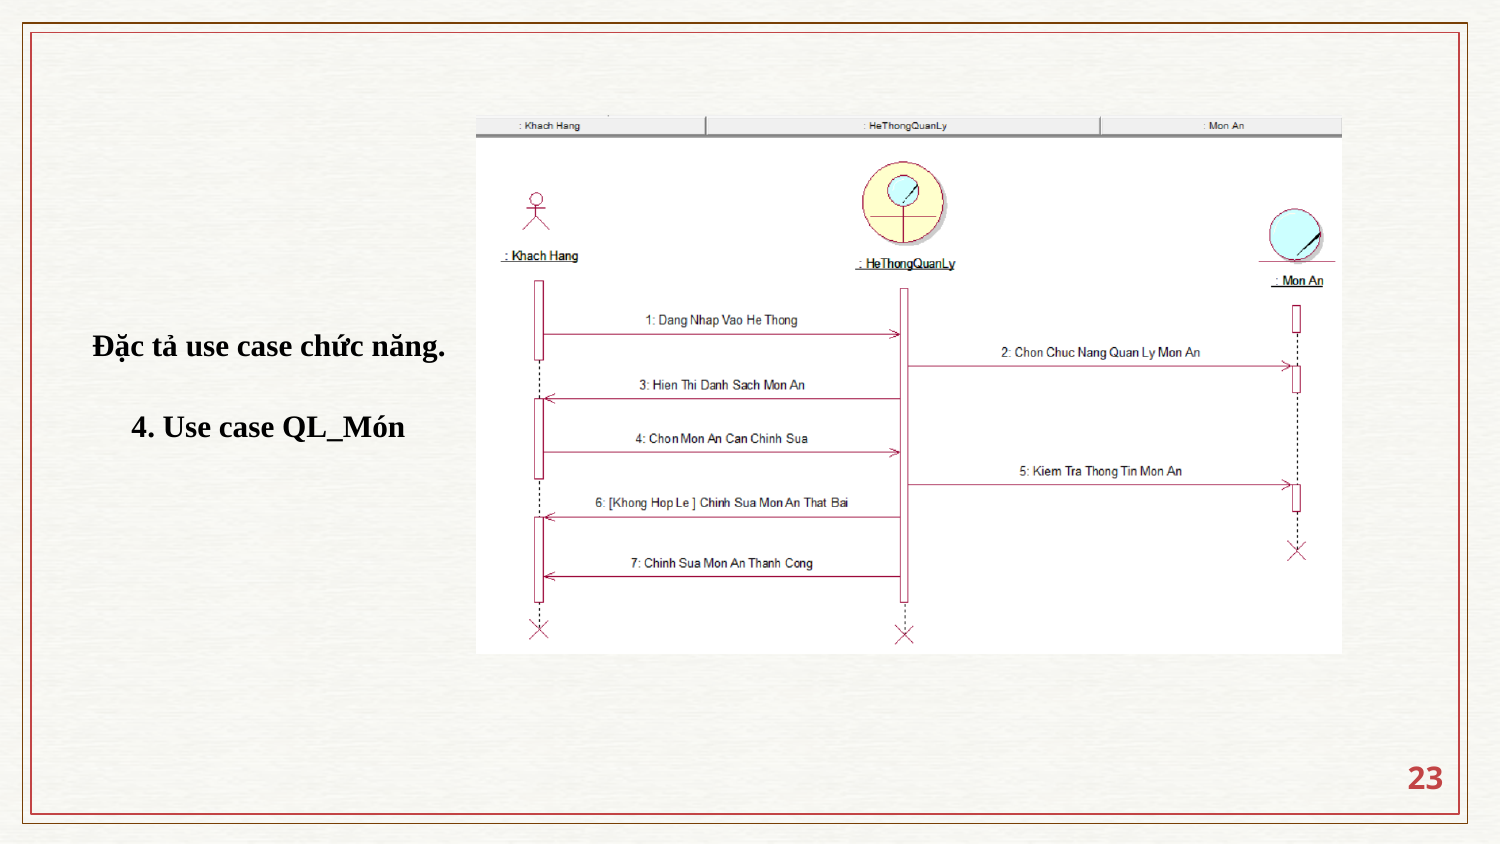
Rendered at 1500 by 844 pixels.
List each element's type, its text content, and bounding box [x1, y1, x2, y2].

text_box 4. Use case QL_Món [116, 399, 421, 452]
text_box 23 [1392, 751, 1464, 803]
picture [0, 0, 1500, 844]
text_box Đặc tả use case chức năng. [2, 299, 461, 371]
